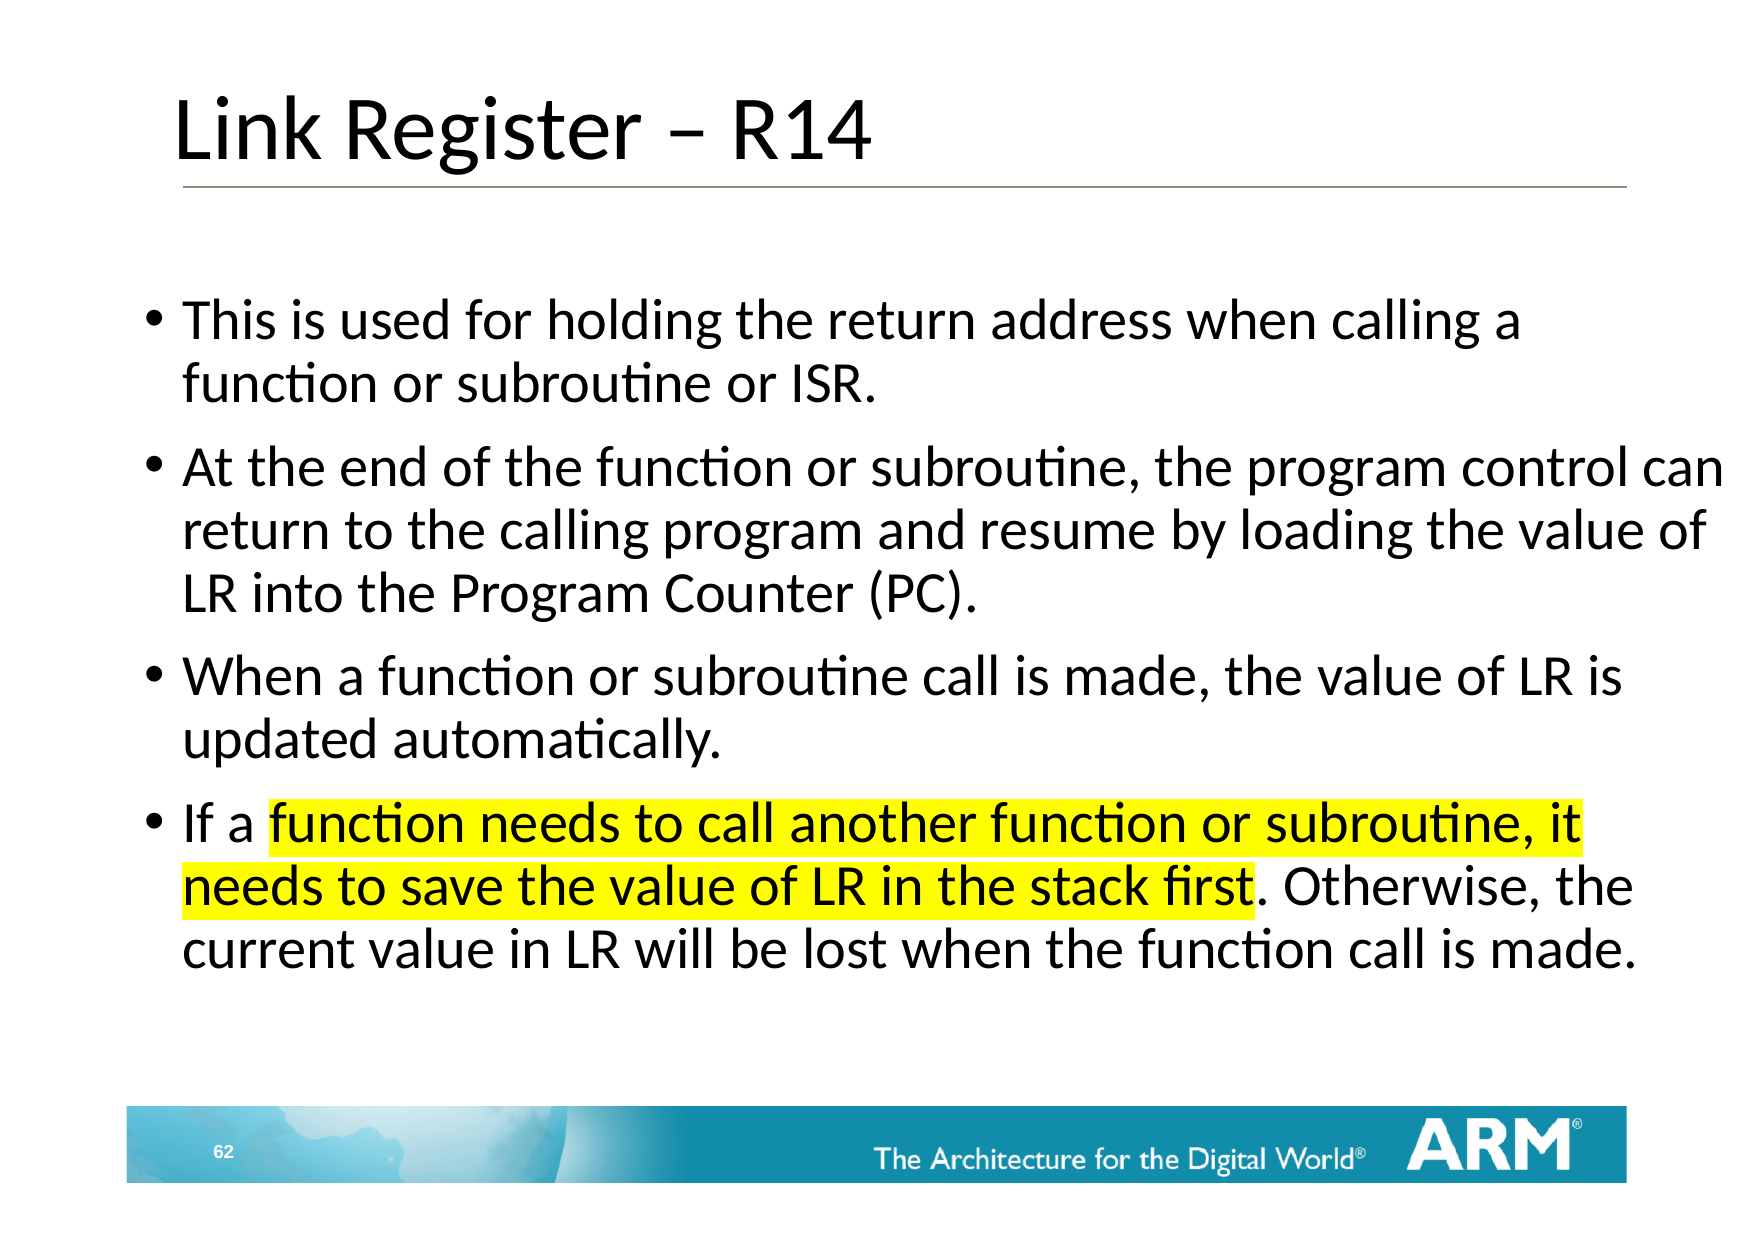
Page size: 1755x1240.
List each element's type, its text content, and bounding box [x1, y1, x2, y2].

picture [126, 1106, 1627, 1183]
list This is used for holding the return address when calling a function or subroutine or ISR. At the end of the function or subroutine, the program control can return to the calling program and resume by loading the value of LR into the Program Counter (PC). When a function or subroutine call is made, the value of LR is updated automatically. If a function needs to call another function or subroutine, it needs to save the value of LR in the stack first. Otherwise, the current value in LR will be lost when the function call is made. [144, 289, 1730, 563]
title Link Register – R14 [173, 80, 1581, 172]
slide_number 62 [198, 1139, 287, 1187]
